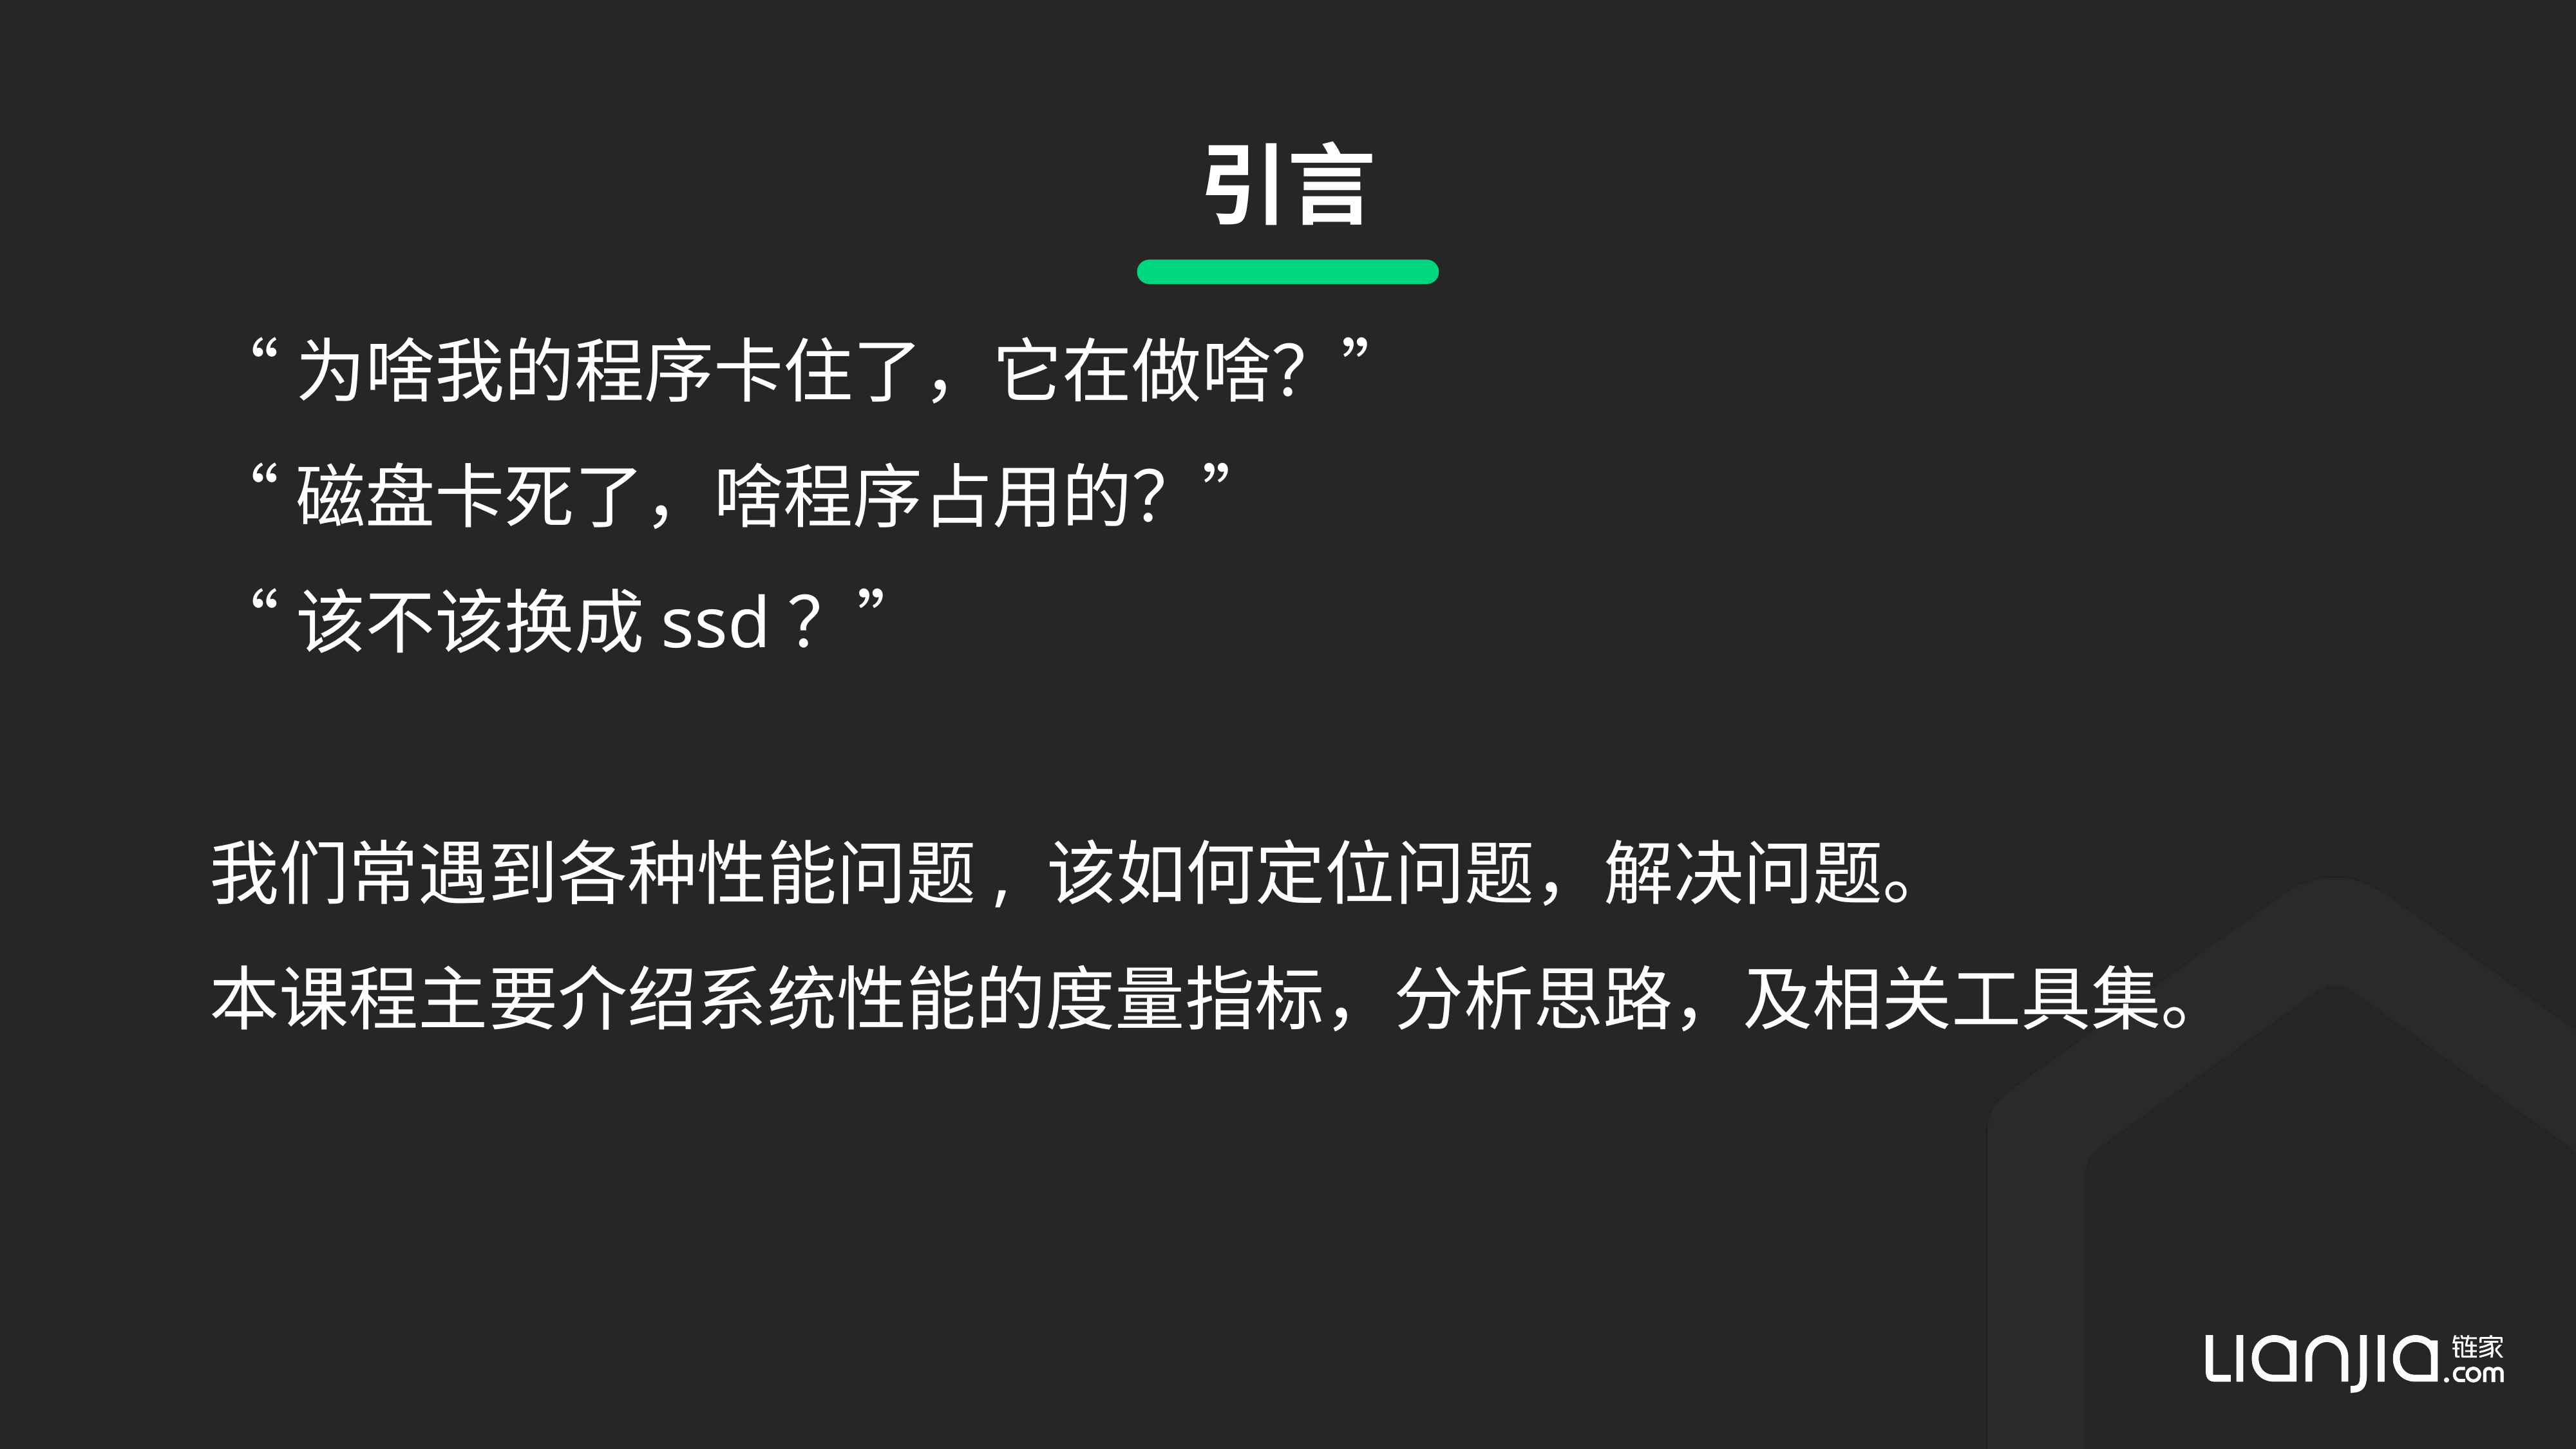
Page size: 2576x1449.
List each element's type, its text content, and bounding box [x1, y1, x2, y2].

picture [2206, 1335, 2504, 1393]
list “为啥我的程序卡住了，它在做啥？” “磁盘卡死了，啥程序占用的？” “该不该换成ssd？” 我们常遇到各种性能问题, 该如何定位问题，解决问题。 本课程主要介绍系统性能的度量指标，分析思路，及相关工具集。 [201, 277, 2374, 1259]
title 引言 [201, 103, 2374, 260]
